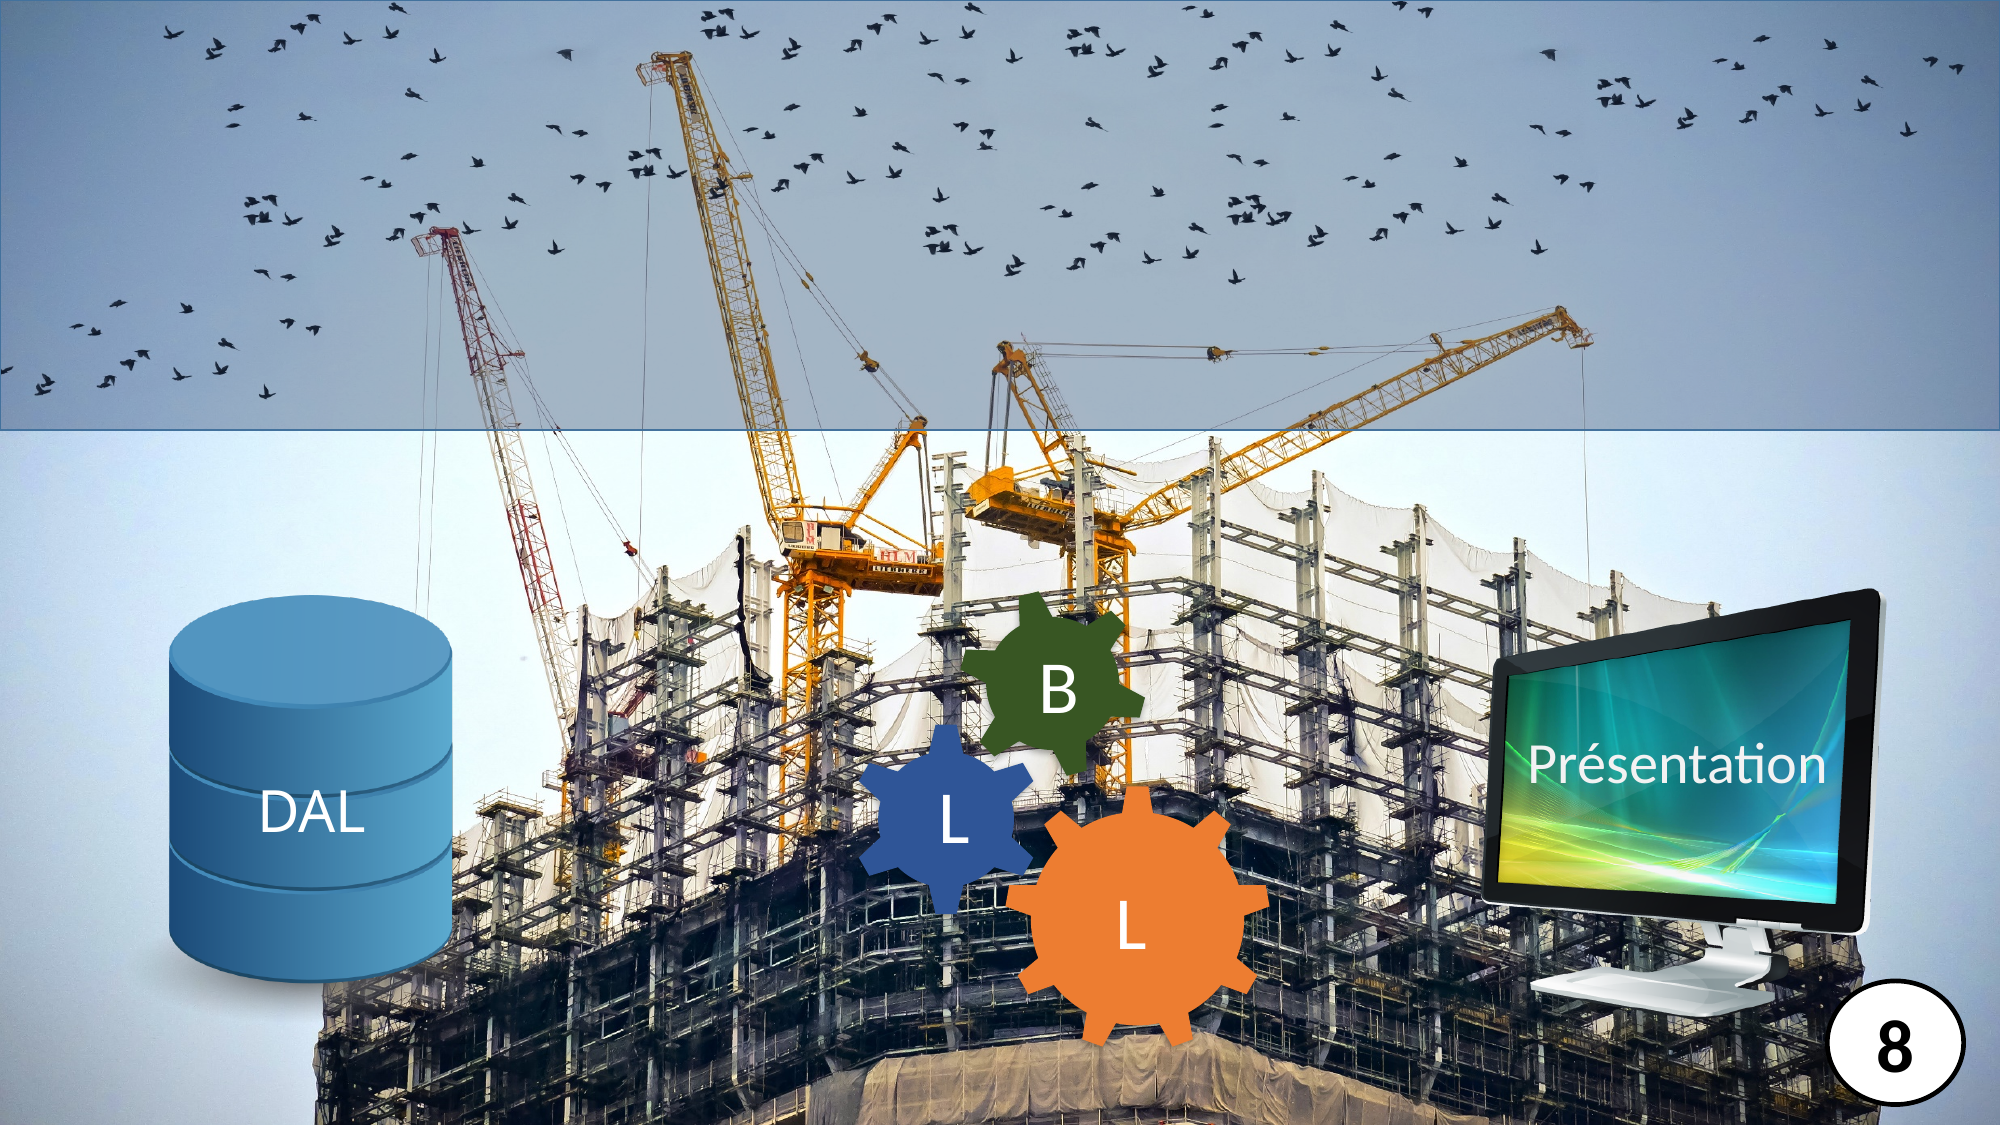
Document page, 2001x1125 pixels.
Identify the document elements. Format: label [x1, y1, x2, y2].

text_box [733, 567, 1323, 1053]
picture [0, 0, 2000, 1125]
